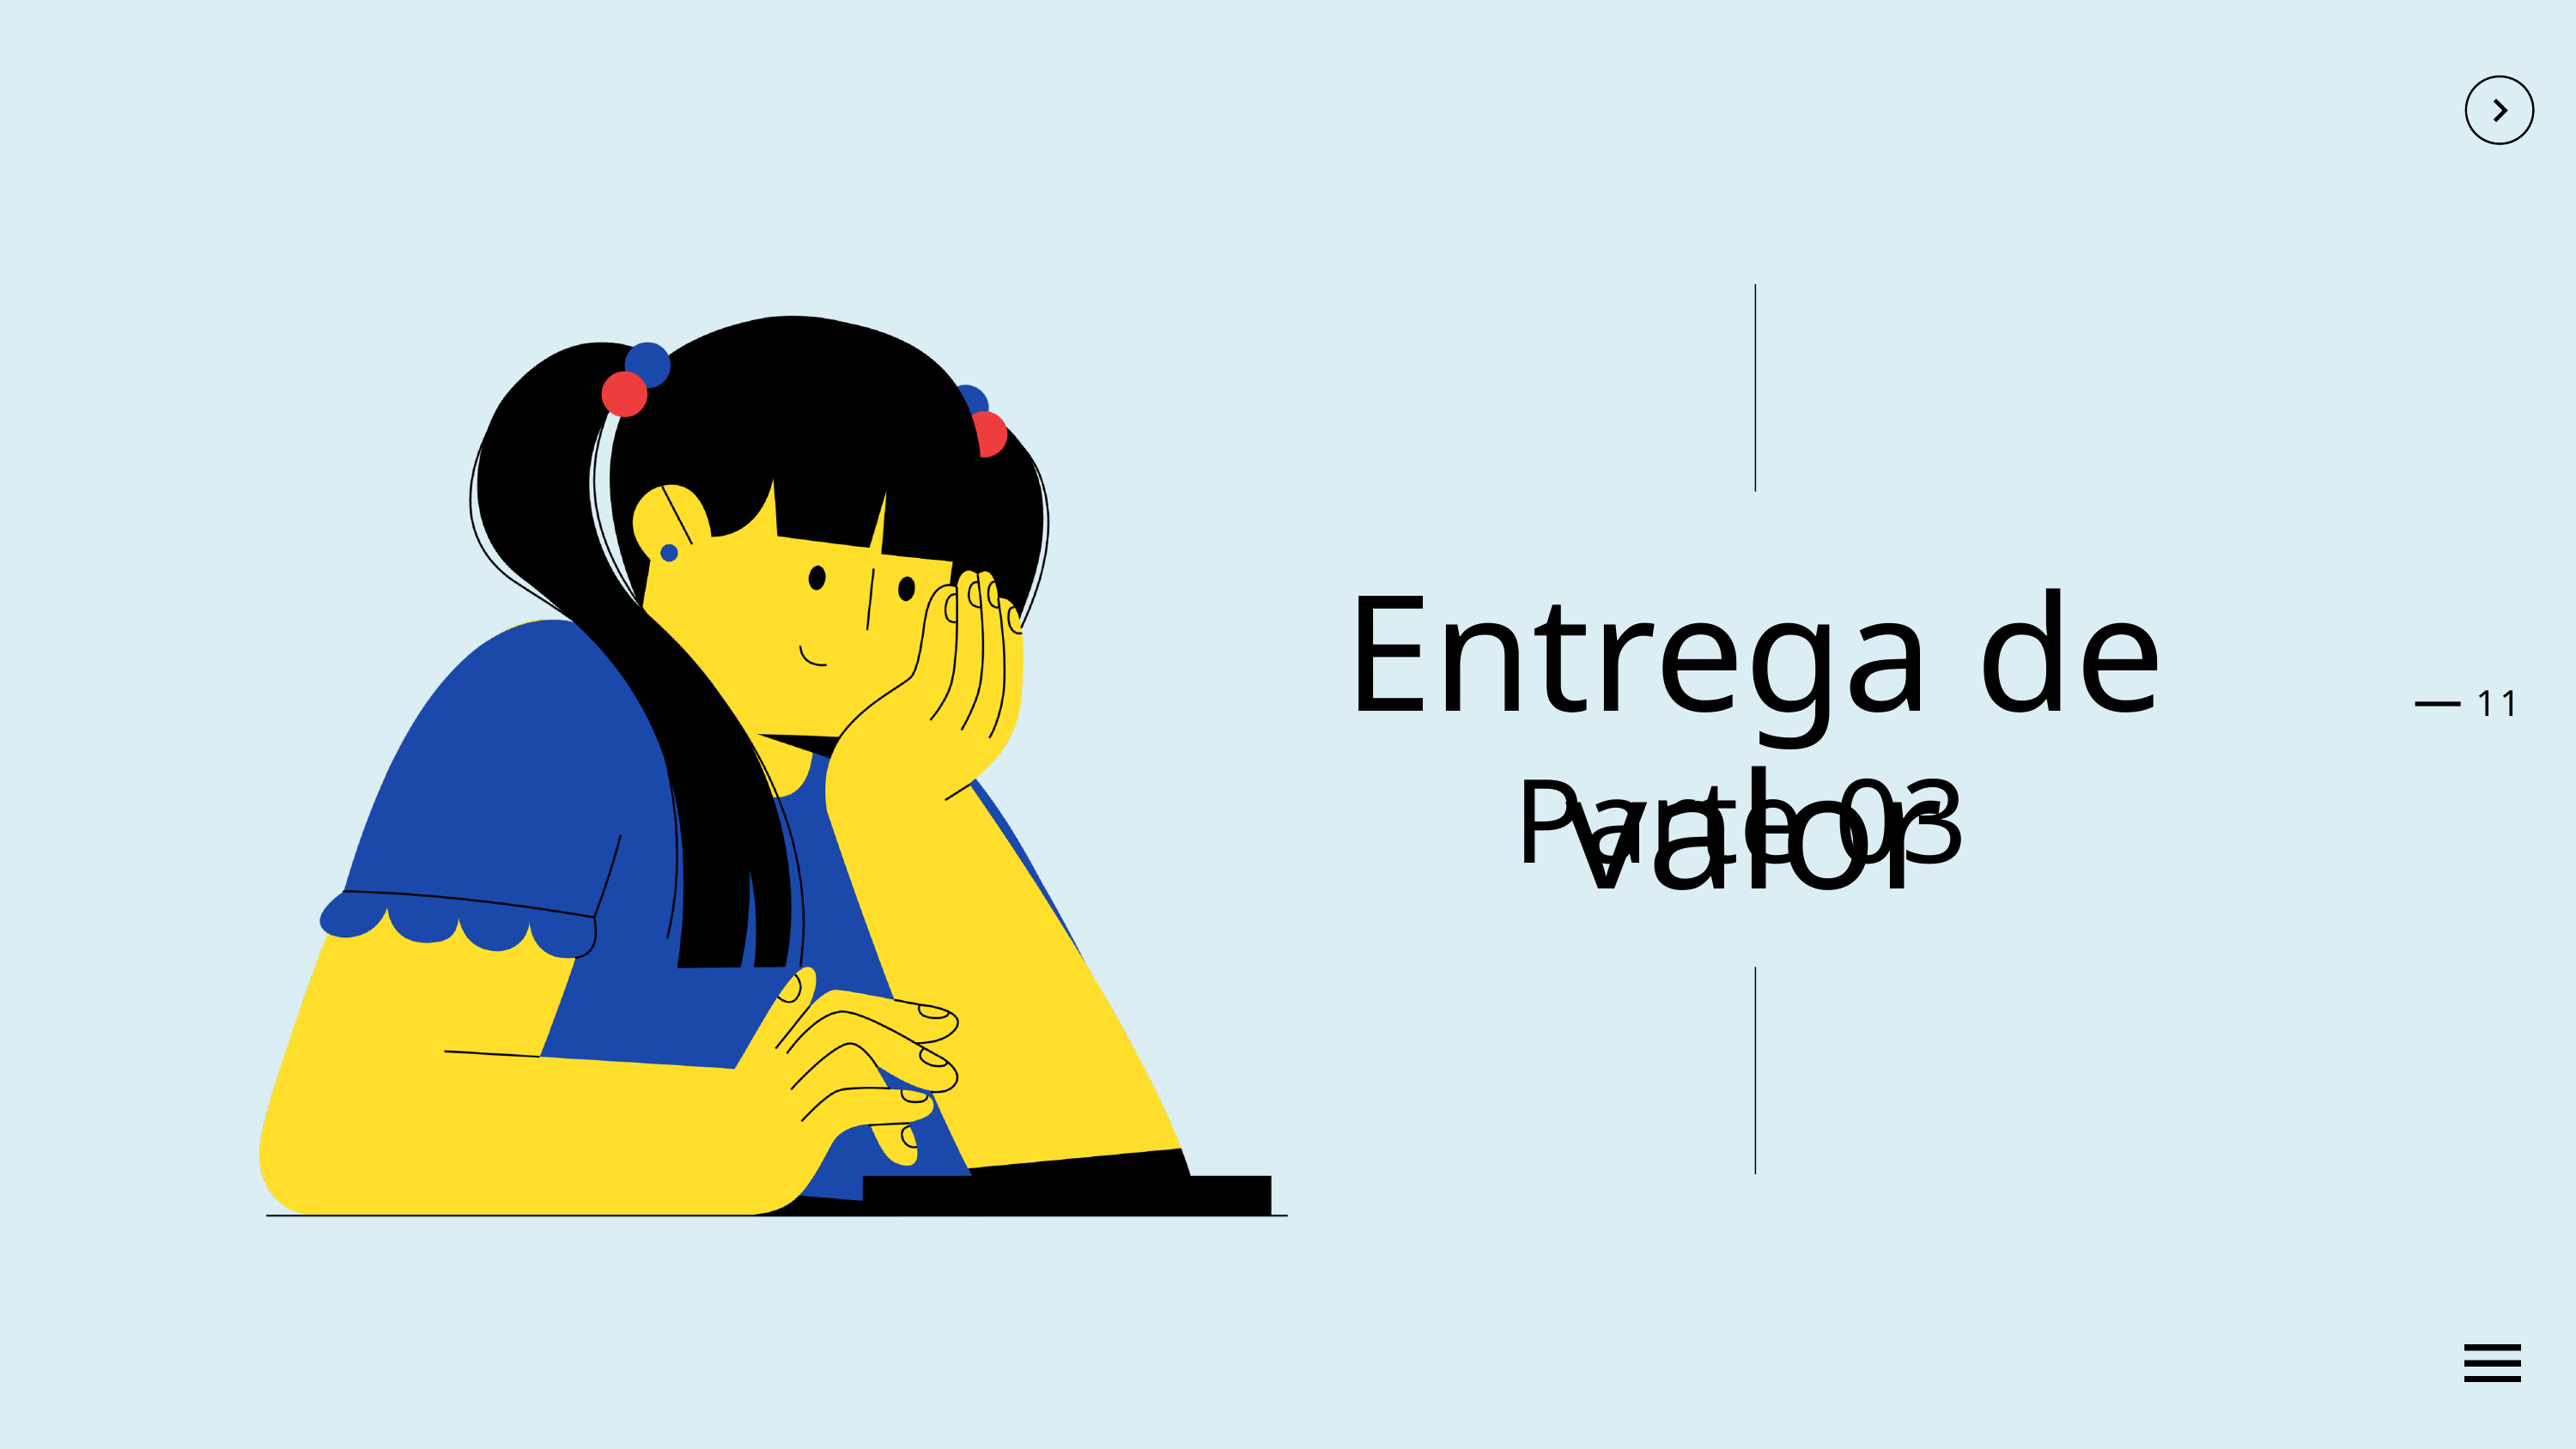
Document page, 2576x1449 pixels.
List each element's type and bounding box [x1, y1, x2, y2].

text_box [1157, 283, 2352, 1174]
picture [221, 283, 1289, 1235]
text_box [2464, 75, 2535, 145]
picture [2464, 1344, 2521, 1383]
text_box [2415, 682, 2521, 724]
